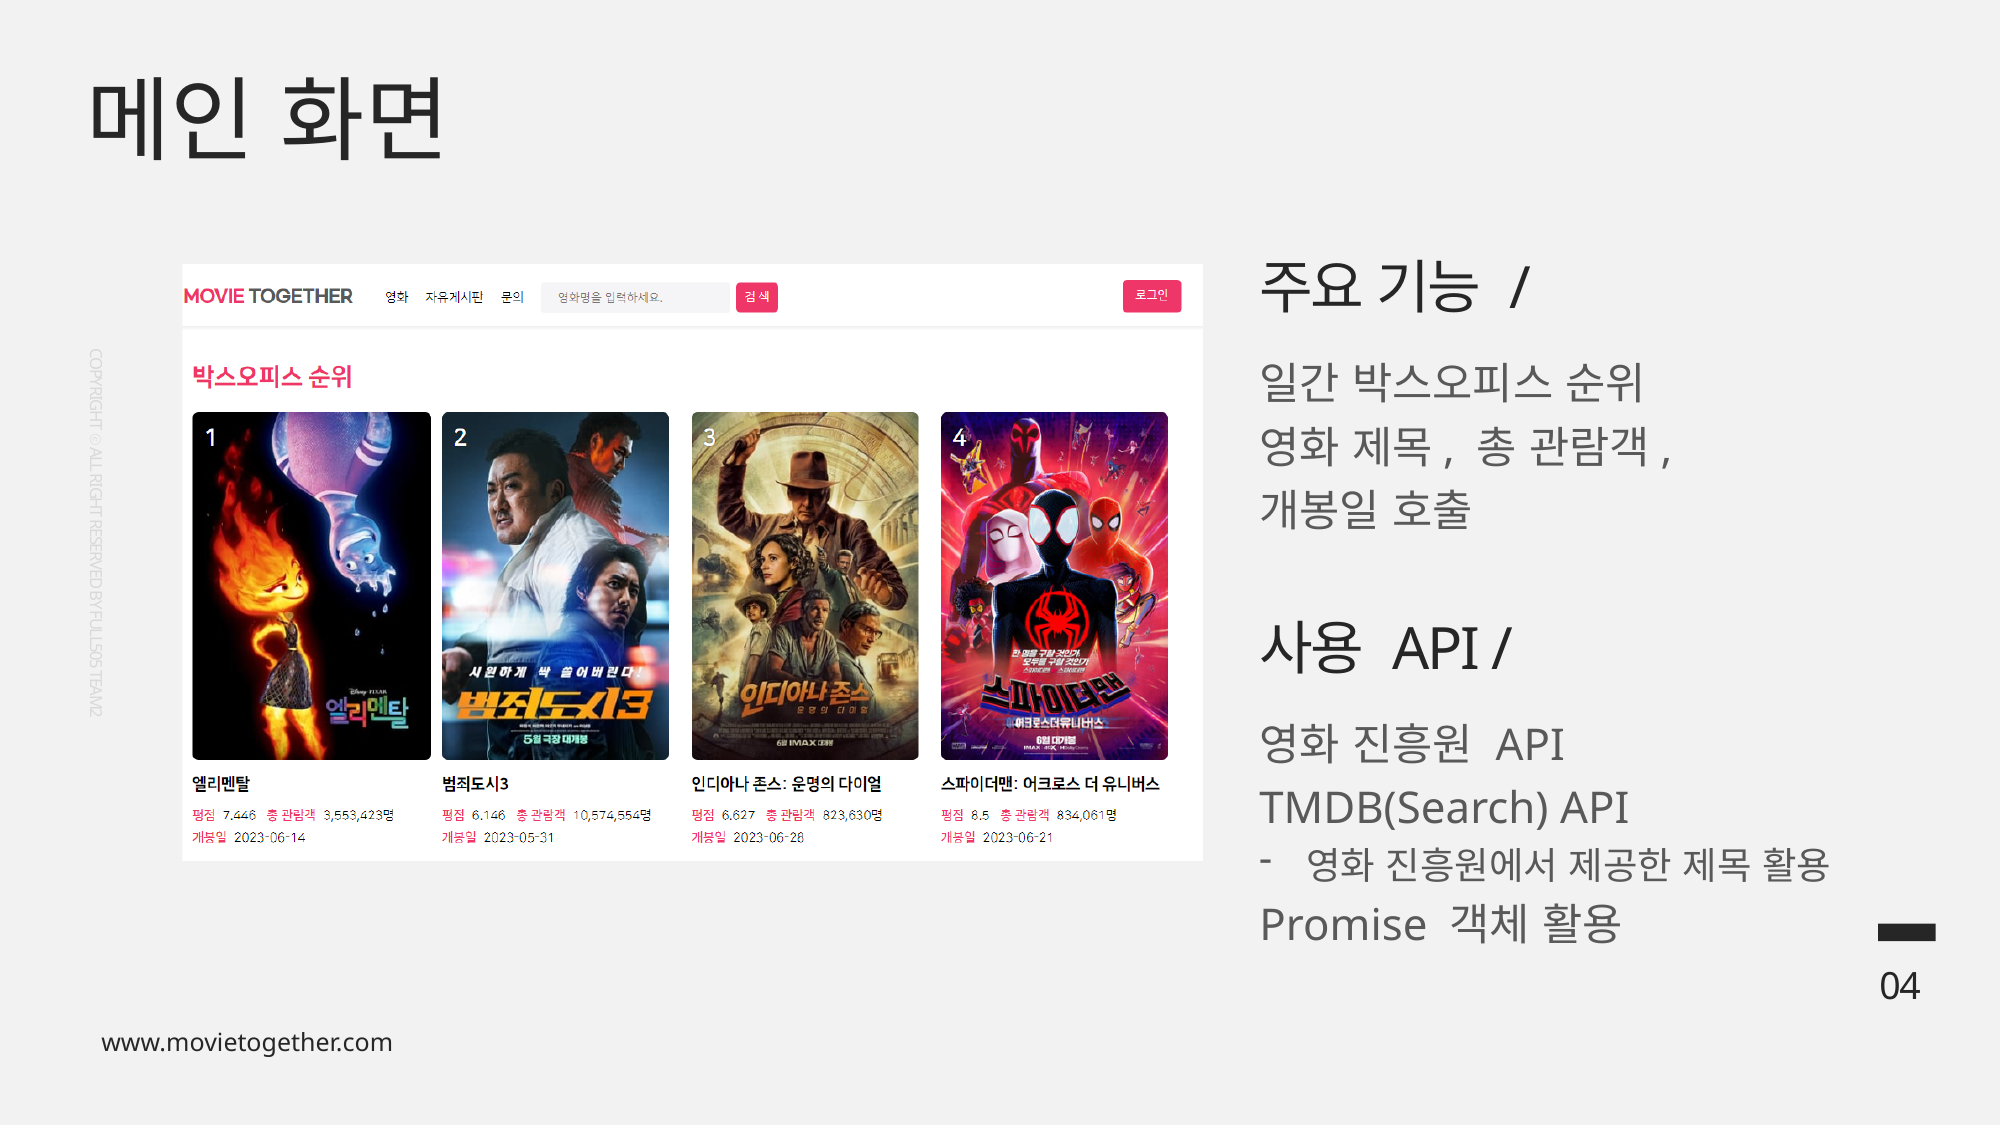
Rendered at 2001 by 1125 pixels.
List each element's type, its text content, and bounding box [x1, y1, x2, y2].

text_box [1864, 923, 1936, 1061]
text_box 사용 API / [1250, 606, 1611, 686]
text_box 주요 기능 / [1250, 246, 1611, 325]
text_box 메인 화면 [53, 58, 918, 177]
text_box www.movietogether.com [86, 1019, 453, 1064]
text_box COPYRIGHT ⓒ ALL RIGHT RESERVED BY FULL505 TEAM2 [86, 348, 107, 746]
text_box 일간 박스오피스 순위 영화 제목, 총 관람객, 개봉일 호출 [1250, 341, 1919, 539]
text_box 영화 진흥원 API TMDB(Search) API 영화 진흥원에서 제공한 제목 활용 Promise 객체 활용 [1250, 702, 1919, 954]
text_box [182, 264, 1203, 861]
